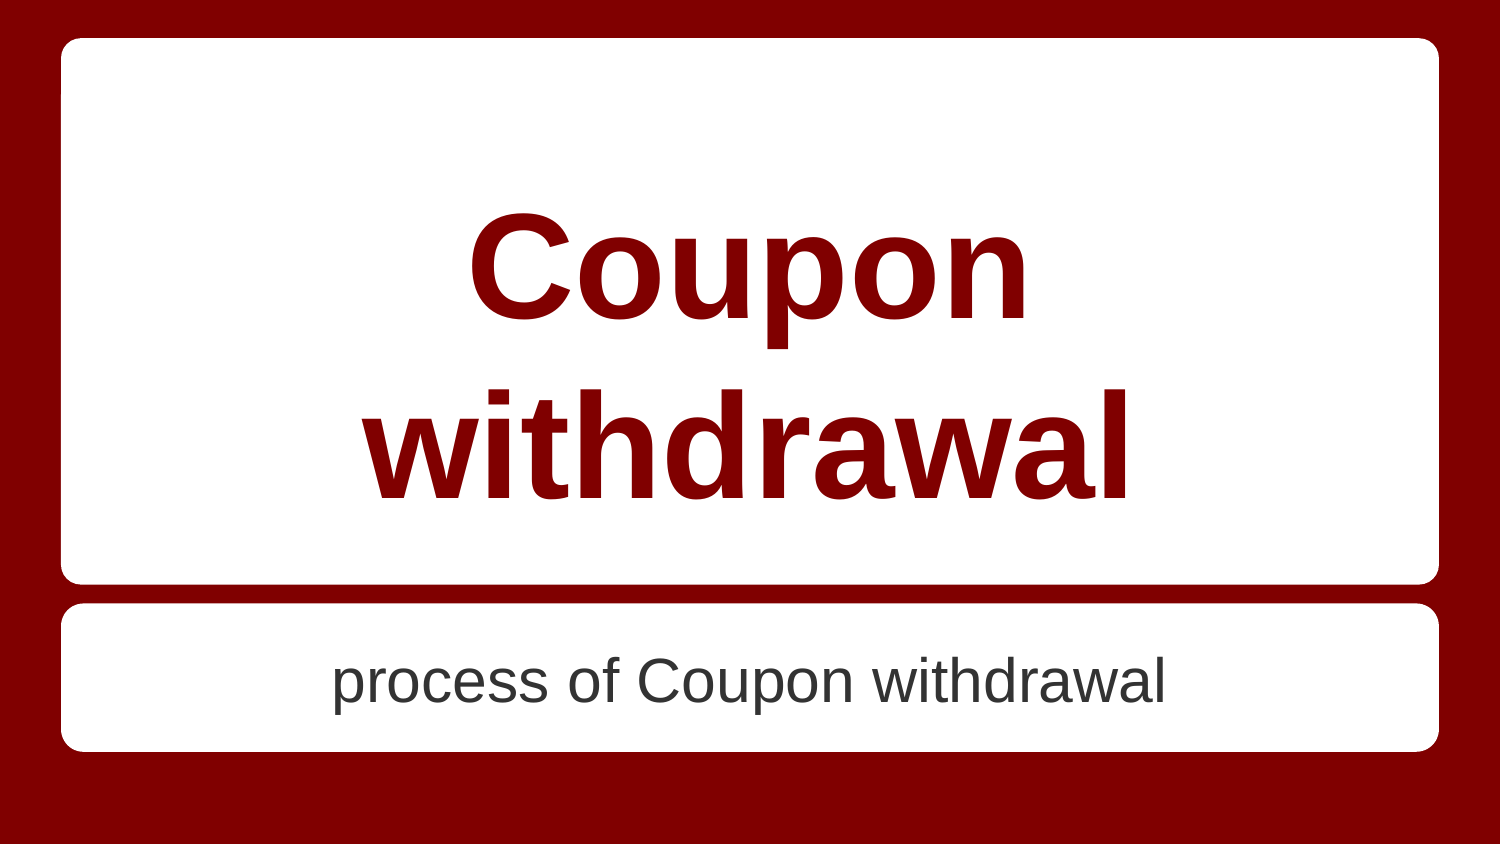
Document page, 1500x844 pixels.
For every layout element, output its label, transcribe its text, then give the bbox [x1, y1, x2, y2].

title Coupon withdrawal [112, 77, 1388, 544]
subtitle process of Coupon withdrawal [112, 639, 1388, 715]
